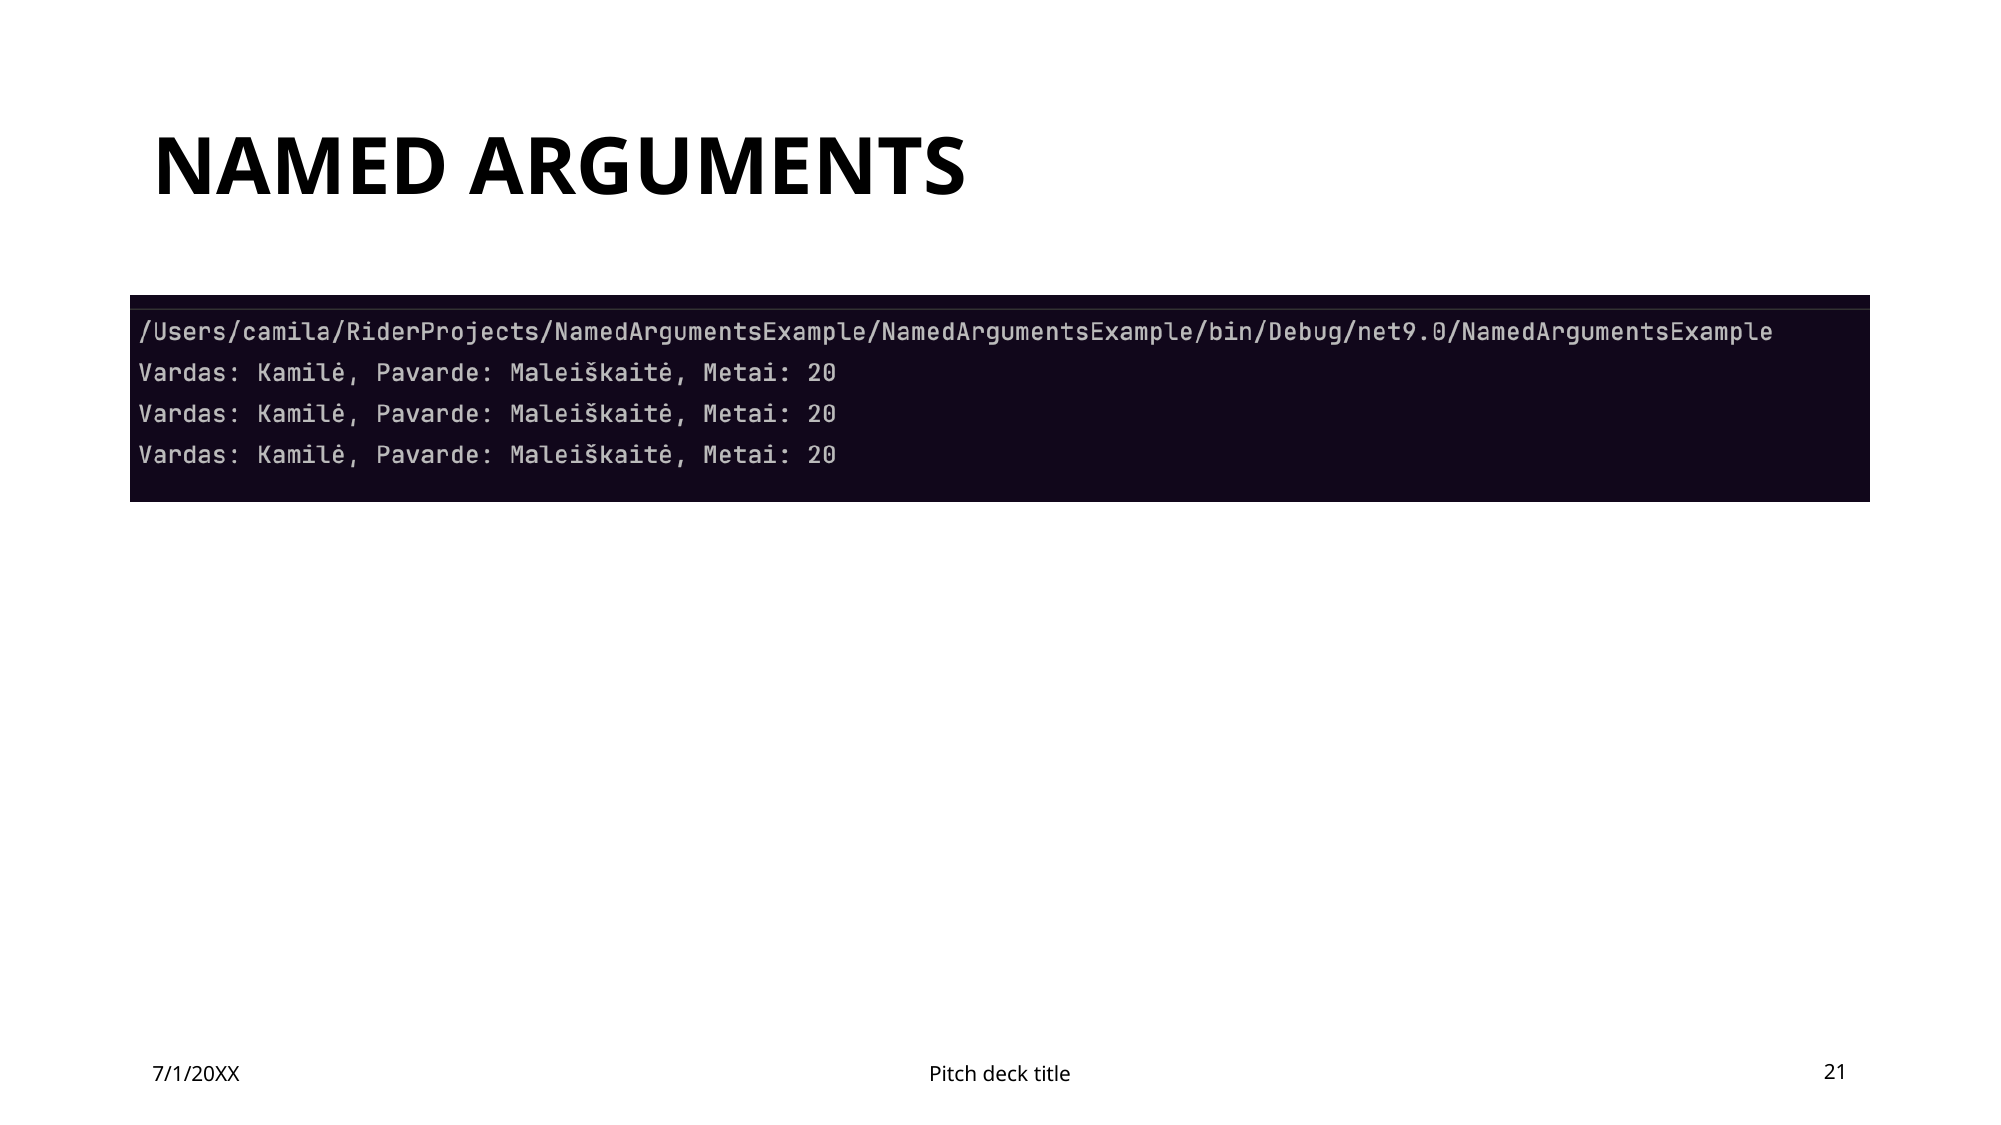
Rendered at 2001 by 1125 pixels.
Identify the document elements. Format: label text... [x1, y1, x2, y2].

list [130, 295, 1870, 502]
footer Pitch deck title [662, 1042, 1338, 1103]
slide_number 21 [1412, 1042, 1863, 1103]
title NAMED ARGUMENTS [137, 59, 1863, 278]
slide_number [137, 1042, 588, 1103]
